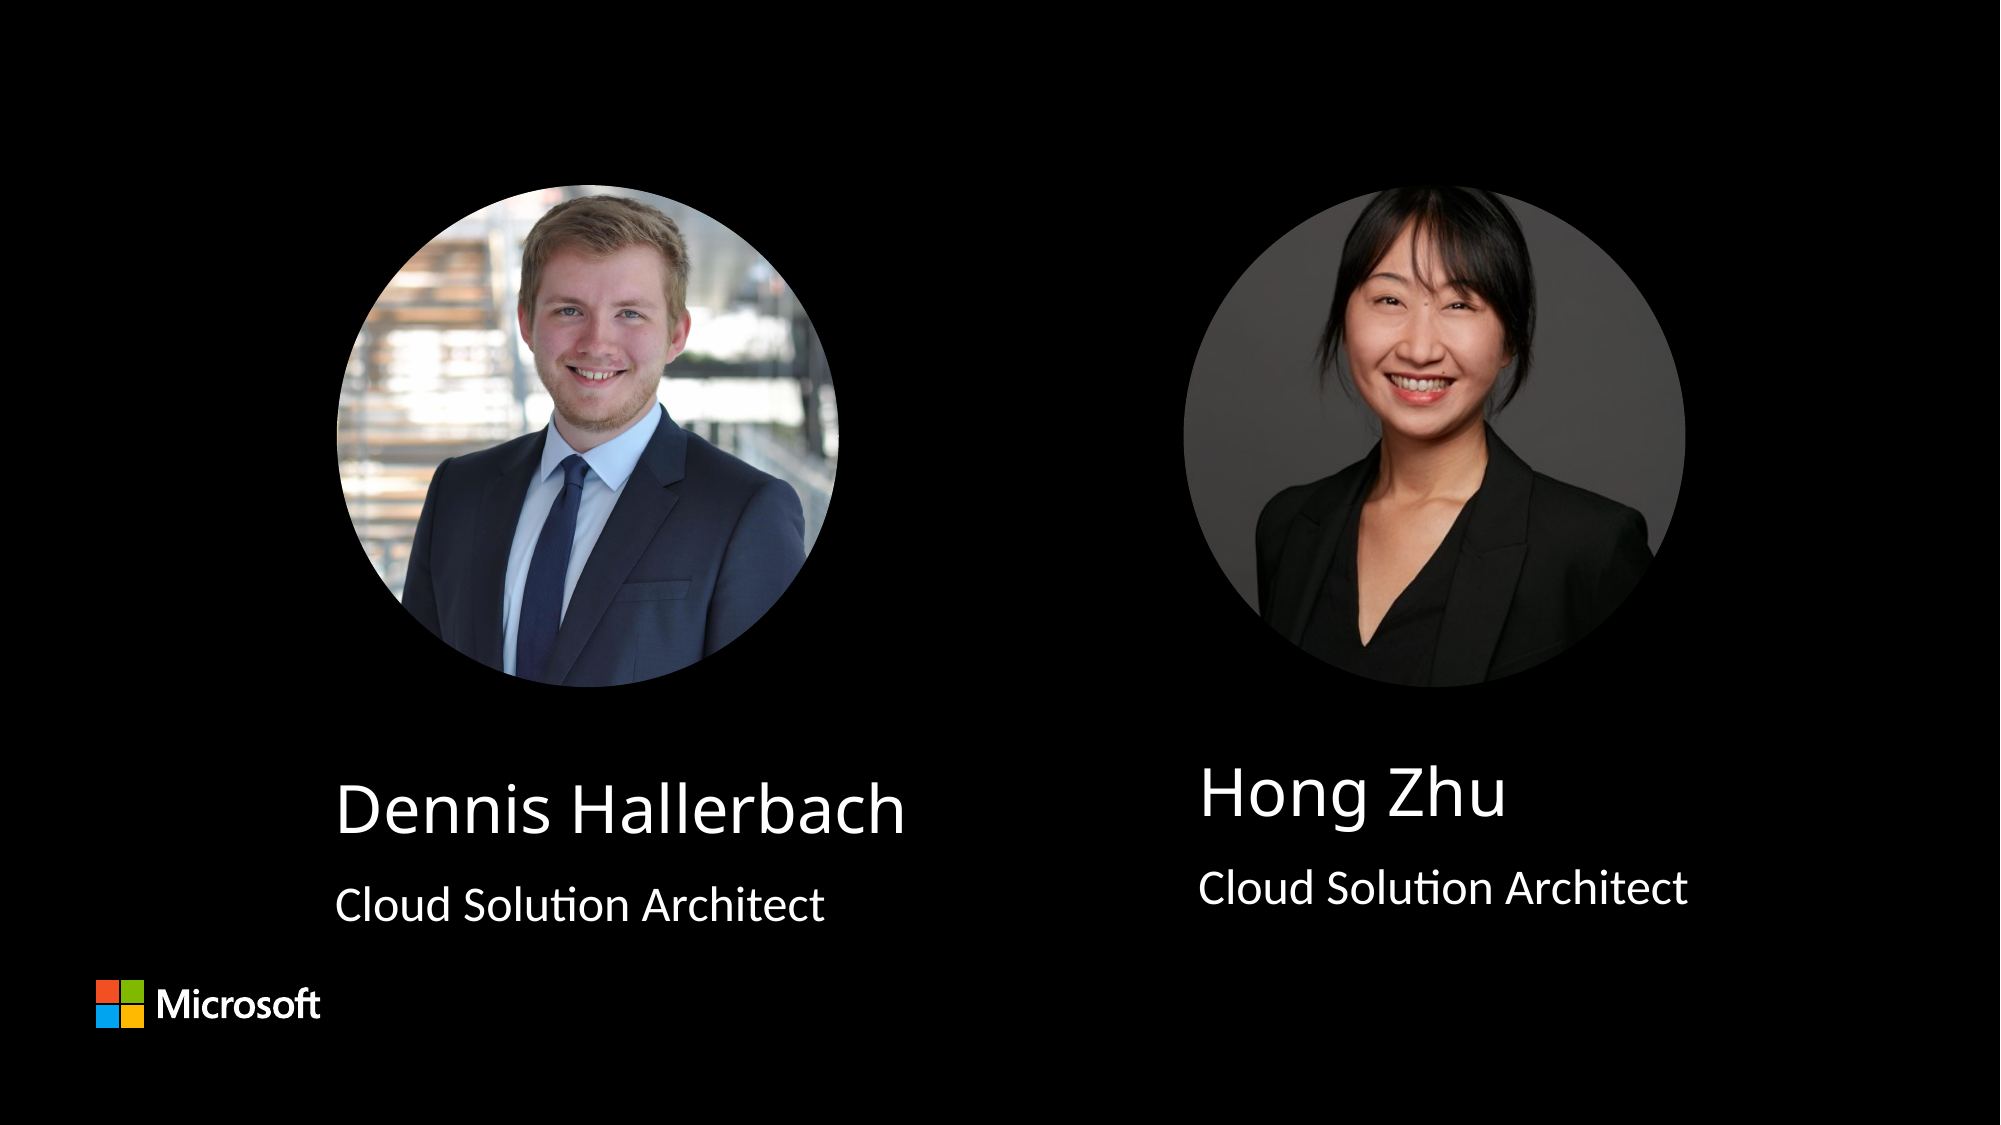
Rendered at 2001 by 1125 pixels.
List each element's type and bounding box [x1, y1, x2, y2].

picture [336, 185, 839, 688]
picture [1183, 185, 1686, 688]
